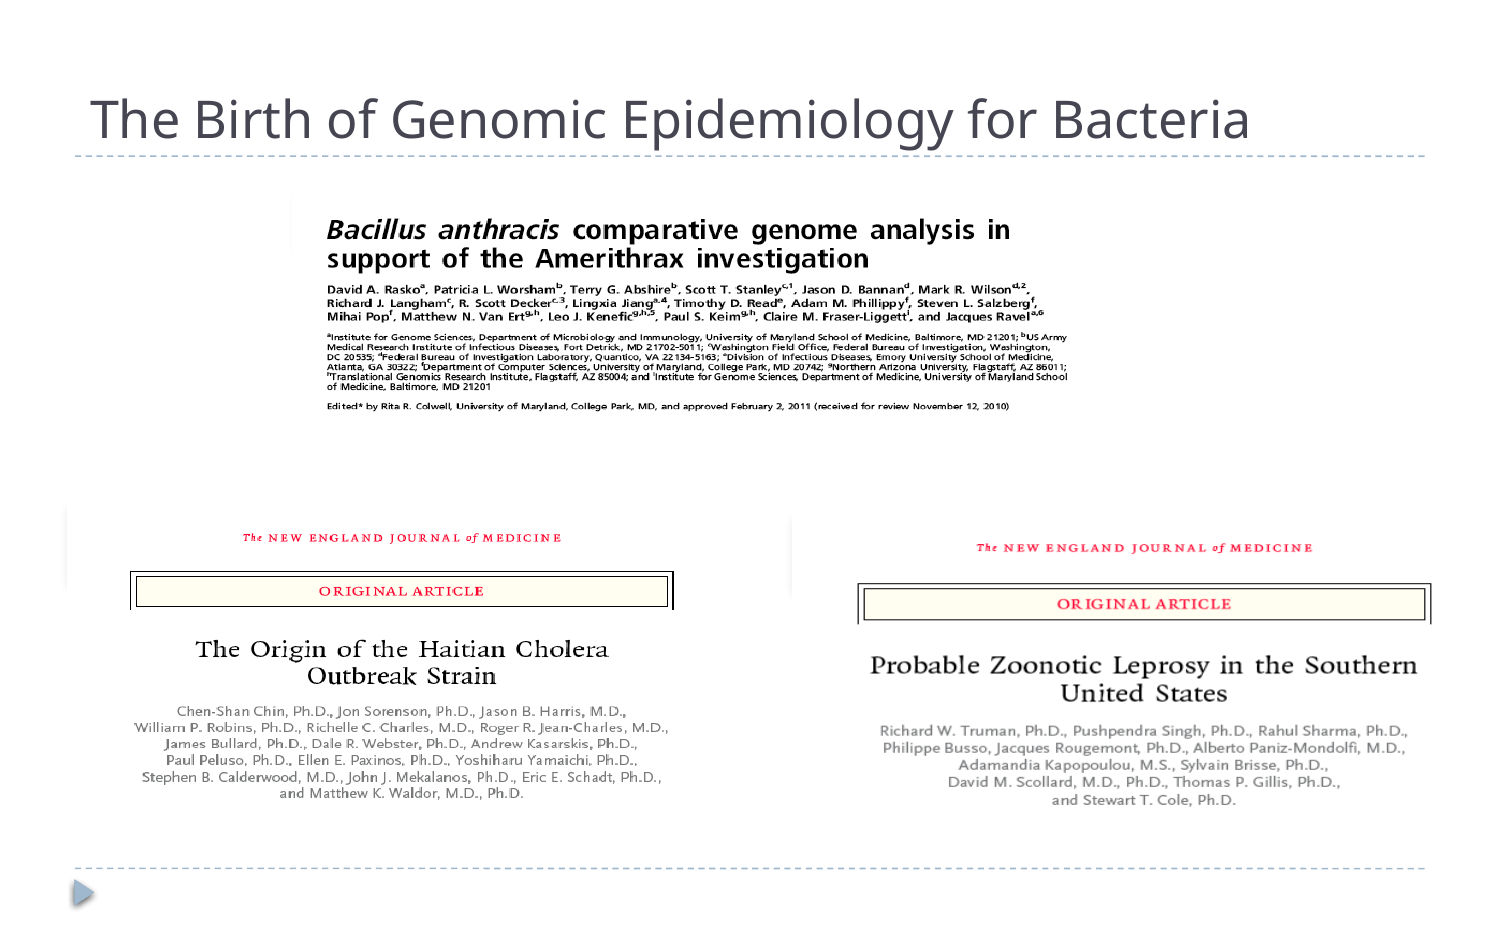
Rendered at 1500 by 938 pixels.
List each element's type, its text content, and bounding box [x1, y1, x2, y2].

picture [812, 522, 1476, 825]
picture [312, 197, 1102, 417]
title The Birth of Genomic Epidemiology for Bacteria [75, 31, 1425, 157]
picture [87, 510, 763, 825]
